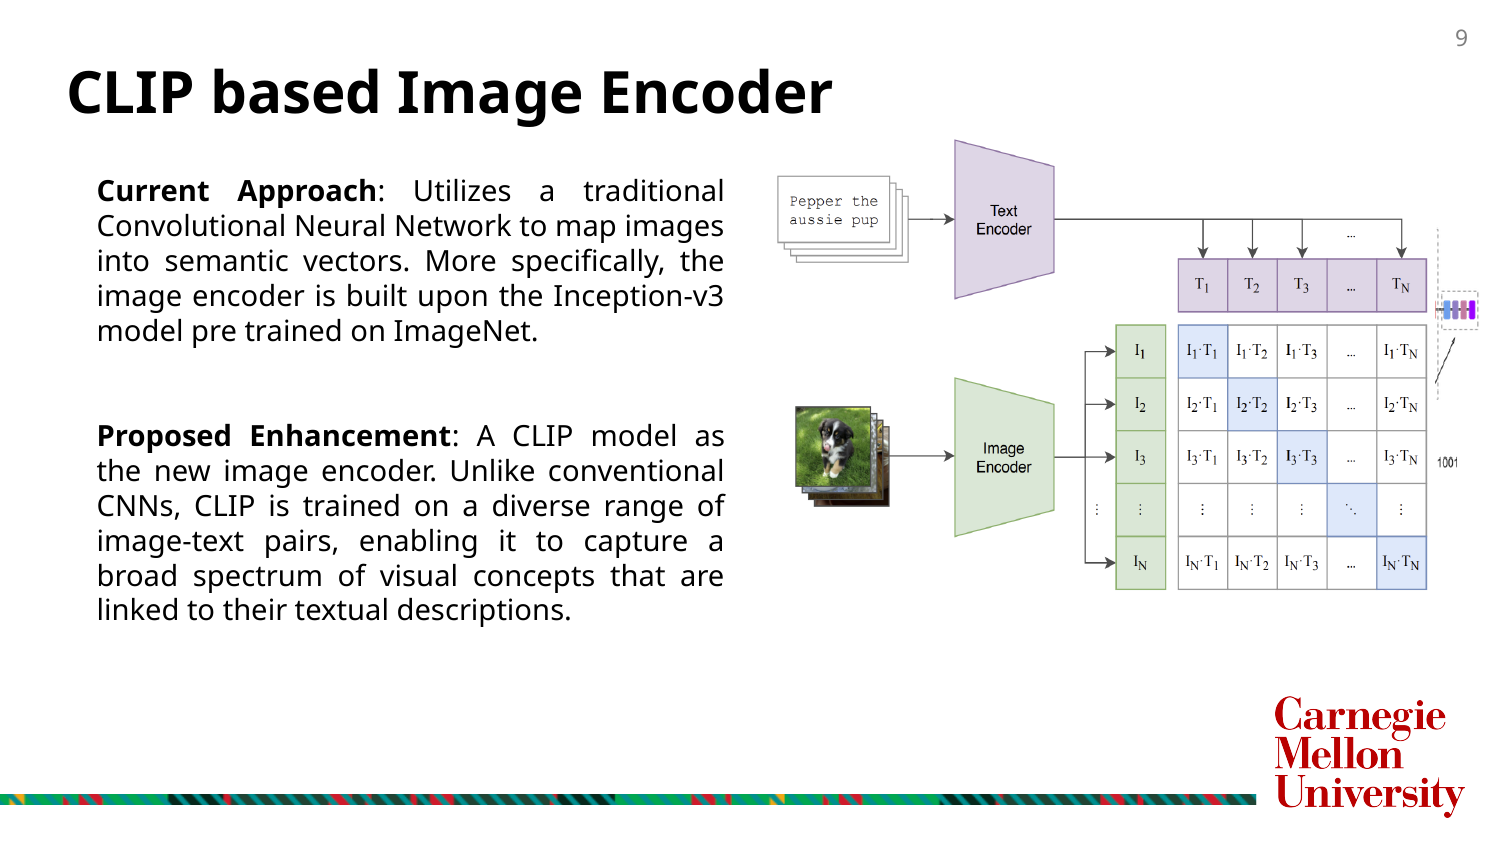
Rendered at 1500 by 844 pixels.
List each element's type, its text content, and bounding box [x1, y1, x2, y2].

text_box Current Approach: Utilizes a traditional Convolutional Neural Network to map images into semantic vectors. More specifically, the image encoder is built upon the Inception-v3 model pre trained on ImageNet. Proposed Enhancement: A CLIP model as the new image encoder. Unlike conventional CNNs, CLIP is trained on a diverse range of image-text pairs, enabling it to capture a broad spectrum of visual concepts that are linked to their textual descriptions. [81, 157, 741, 588]
picture [1275, 696, 1465, 818]
title CLIP based Image Encoder [51, 48, 1449, 142]
picture [763, 117, 1484, 597]
picture [0, 794, 1257, 805]
